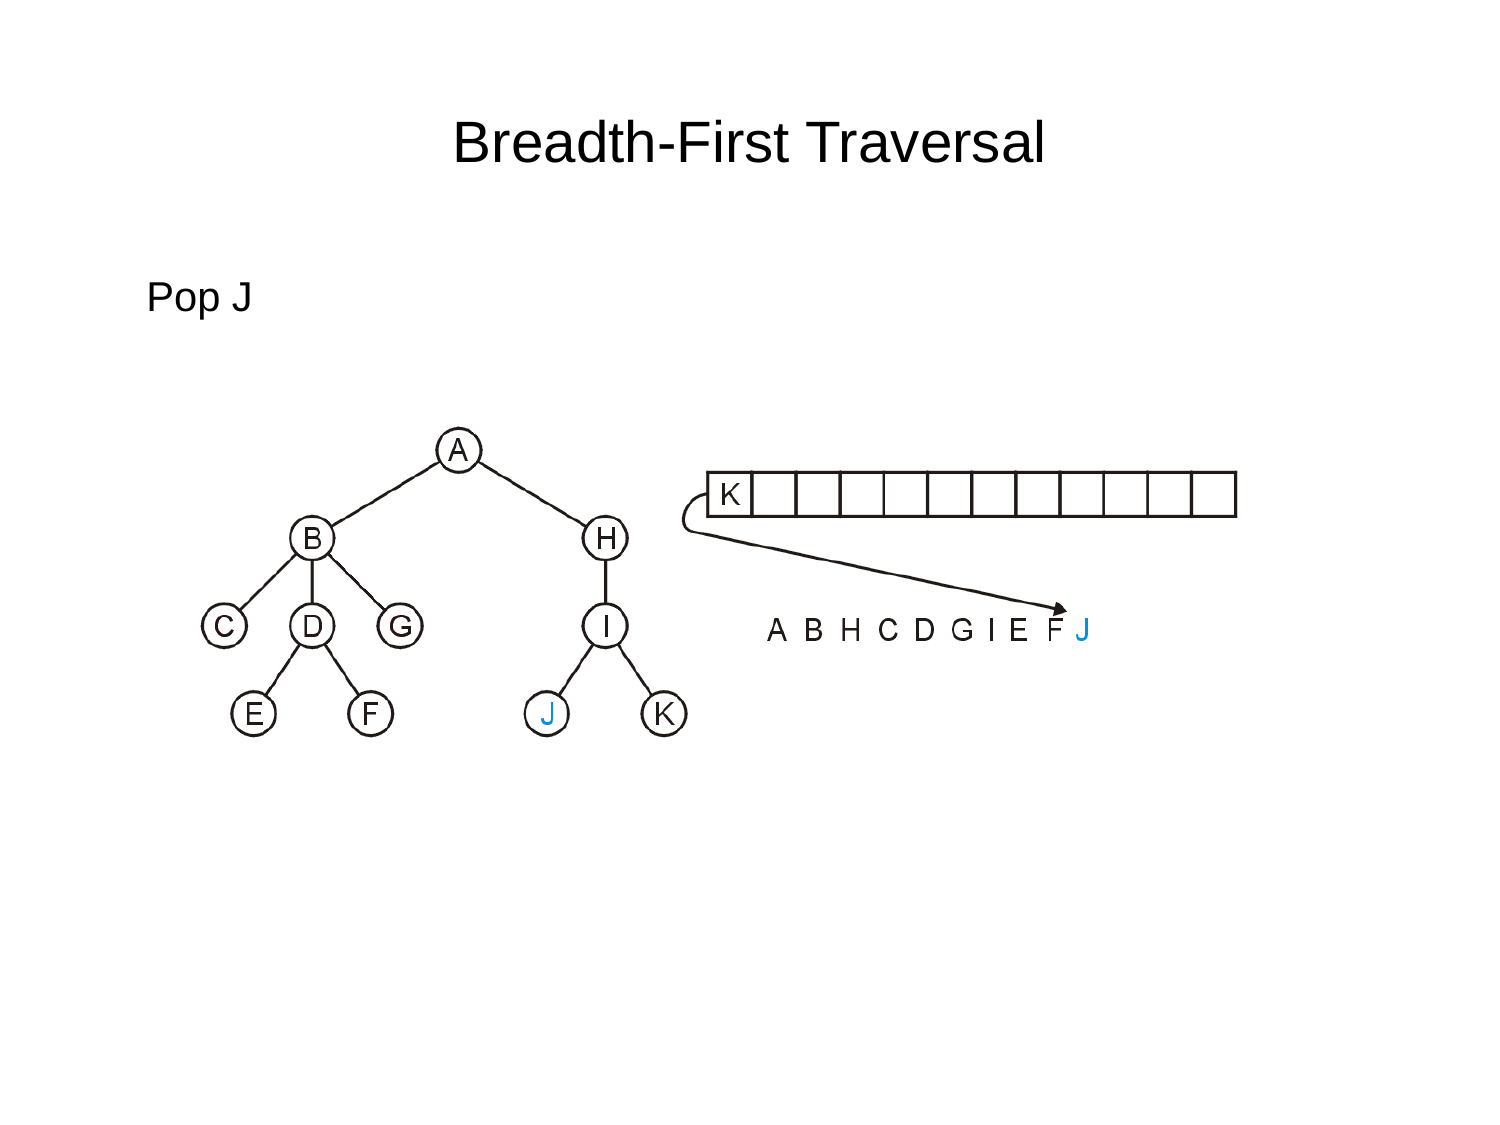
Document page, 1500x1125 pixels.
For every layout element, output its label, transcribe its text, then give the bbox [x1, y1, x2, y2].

picture [194, 420, 1243, 744]
title Breadth-First Traversal [74, 44, 1426, 233]
list Pop J [74, 262, 1426, 1006]
